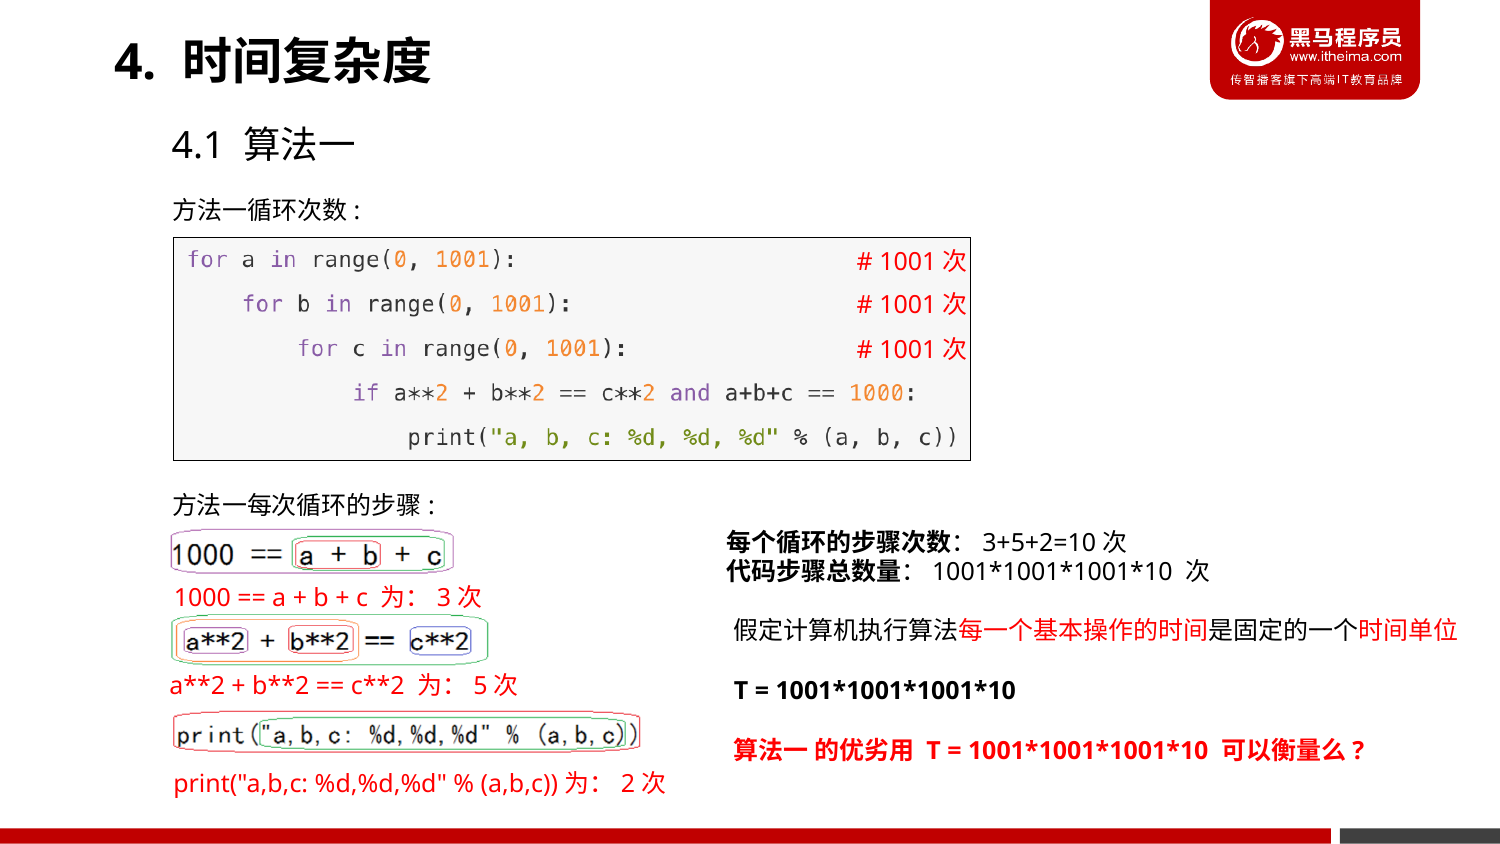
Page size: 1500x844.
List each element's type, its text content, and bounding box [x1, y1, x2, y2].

text_box a**2 + b**2 == c**2 为：5次 [154, 661, 534, 706]
text_box 假定计算机执行算法每一个基本操作的时间是固定的一个时间单位 T = 1001*1001*1001*10 算法一 的优劣用 T = 1001*1001*1001*10 可以衡量么? [719, 607, 1475, 802]
text_box 4.1 算法一 [156, 113, 371, 174]
text_box 4. 时间复杂度 [103, 0, 987, 130]
text_box 方法一循环次数: [157, 187, 376, 233]
text_box 每个循环的步骤次数：3+5+2=10次 代码步骤总数量：1001*1001*1001*10 次 [711, 518, 1226, 624]
text_box # 1001次 [973, 238, 983, 281]
text_box 方法一每次循环的步骤: [157, 482, 450, 518]
text_box print("a,b,c: %d,%d,%d" % (a,b,c))为：2次 [158, 759, 681, 835]
text_box # 1001次 [975, 281, 983, 326]
picture [1212, 8, 1421, 94]
picture [173, 237, 971, 461]
picture [159, 518, 467, 584]
picture [158, 703, 643, 757]
picture [158, 609, 491, 668]
text_box 1000 == a + b + c 为：3次 [159, 573, 509, 649]
text_box # 1001次 [975, 326, 983, 372]
